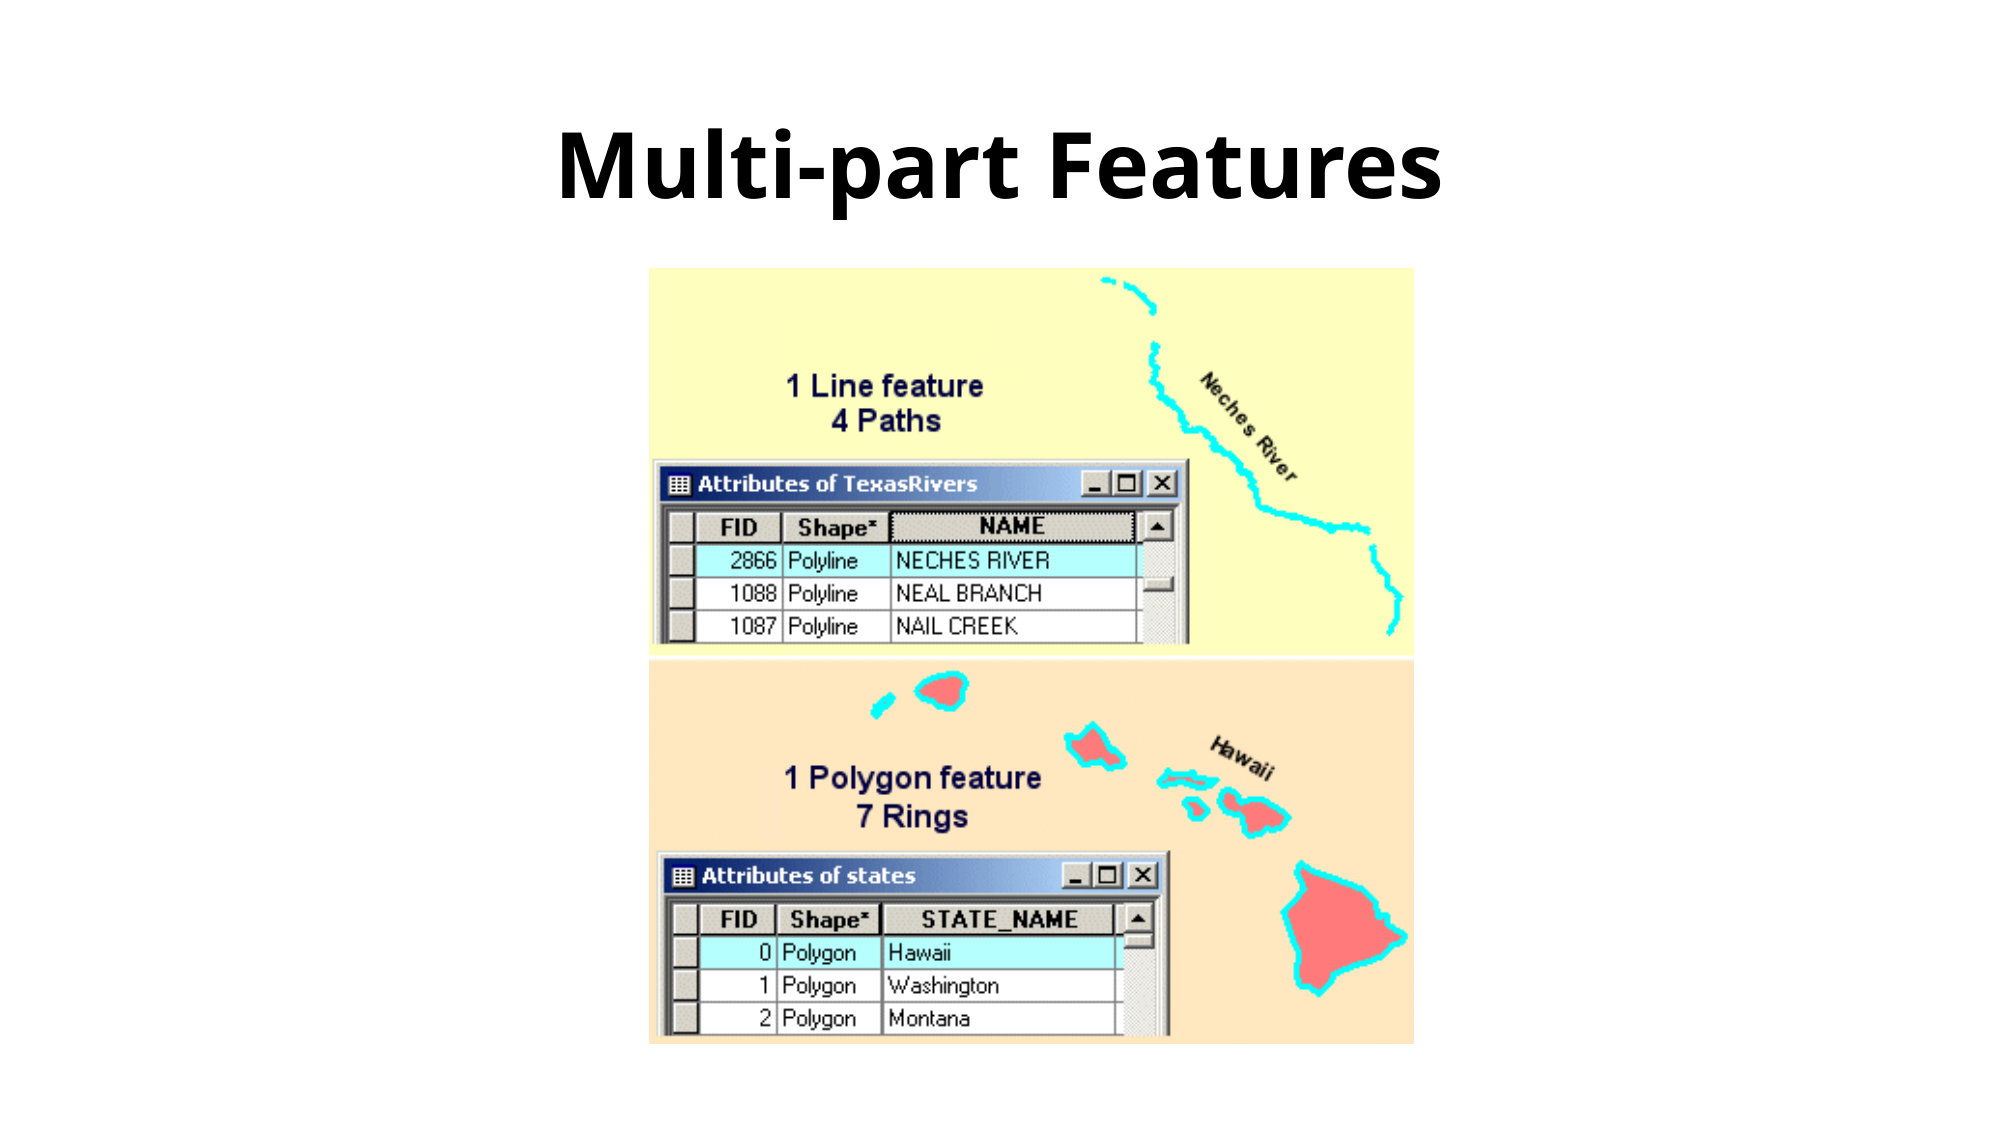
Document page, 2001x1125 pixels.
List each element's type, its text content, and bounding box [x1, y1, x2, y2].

title Multi-part Features [137, 59, 1863, 278]
picture [649, 268, 1414, 1044]
